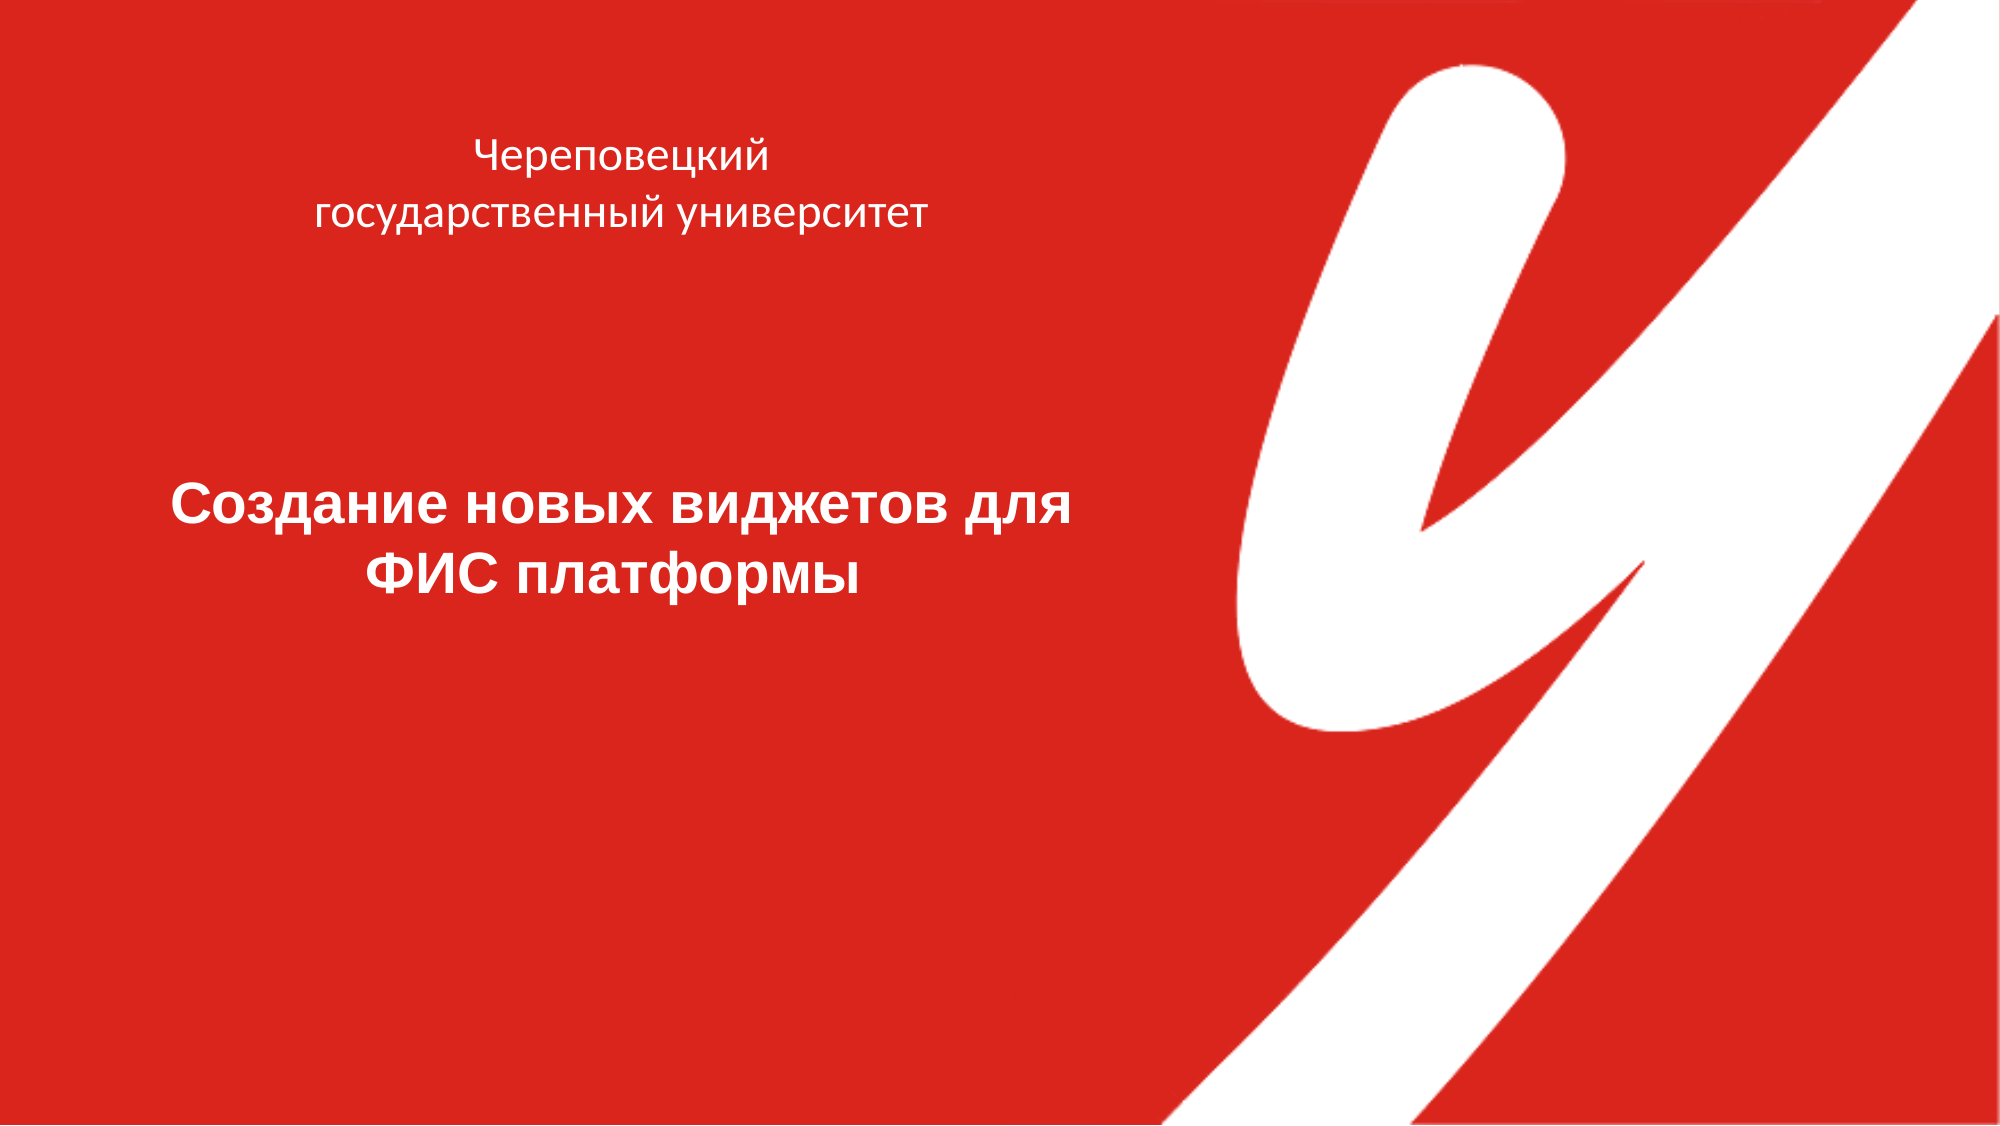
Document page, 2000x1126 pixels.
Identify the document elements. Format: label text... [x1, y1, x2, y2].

title Создание новых виджетов для ФИС платформы [150, 302, 1094, 769]
picture [1008, 0, 2000, 1126]
